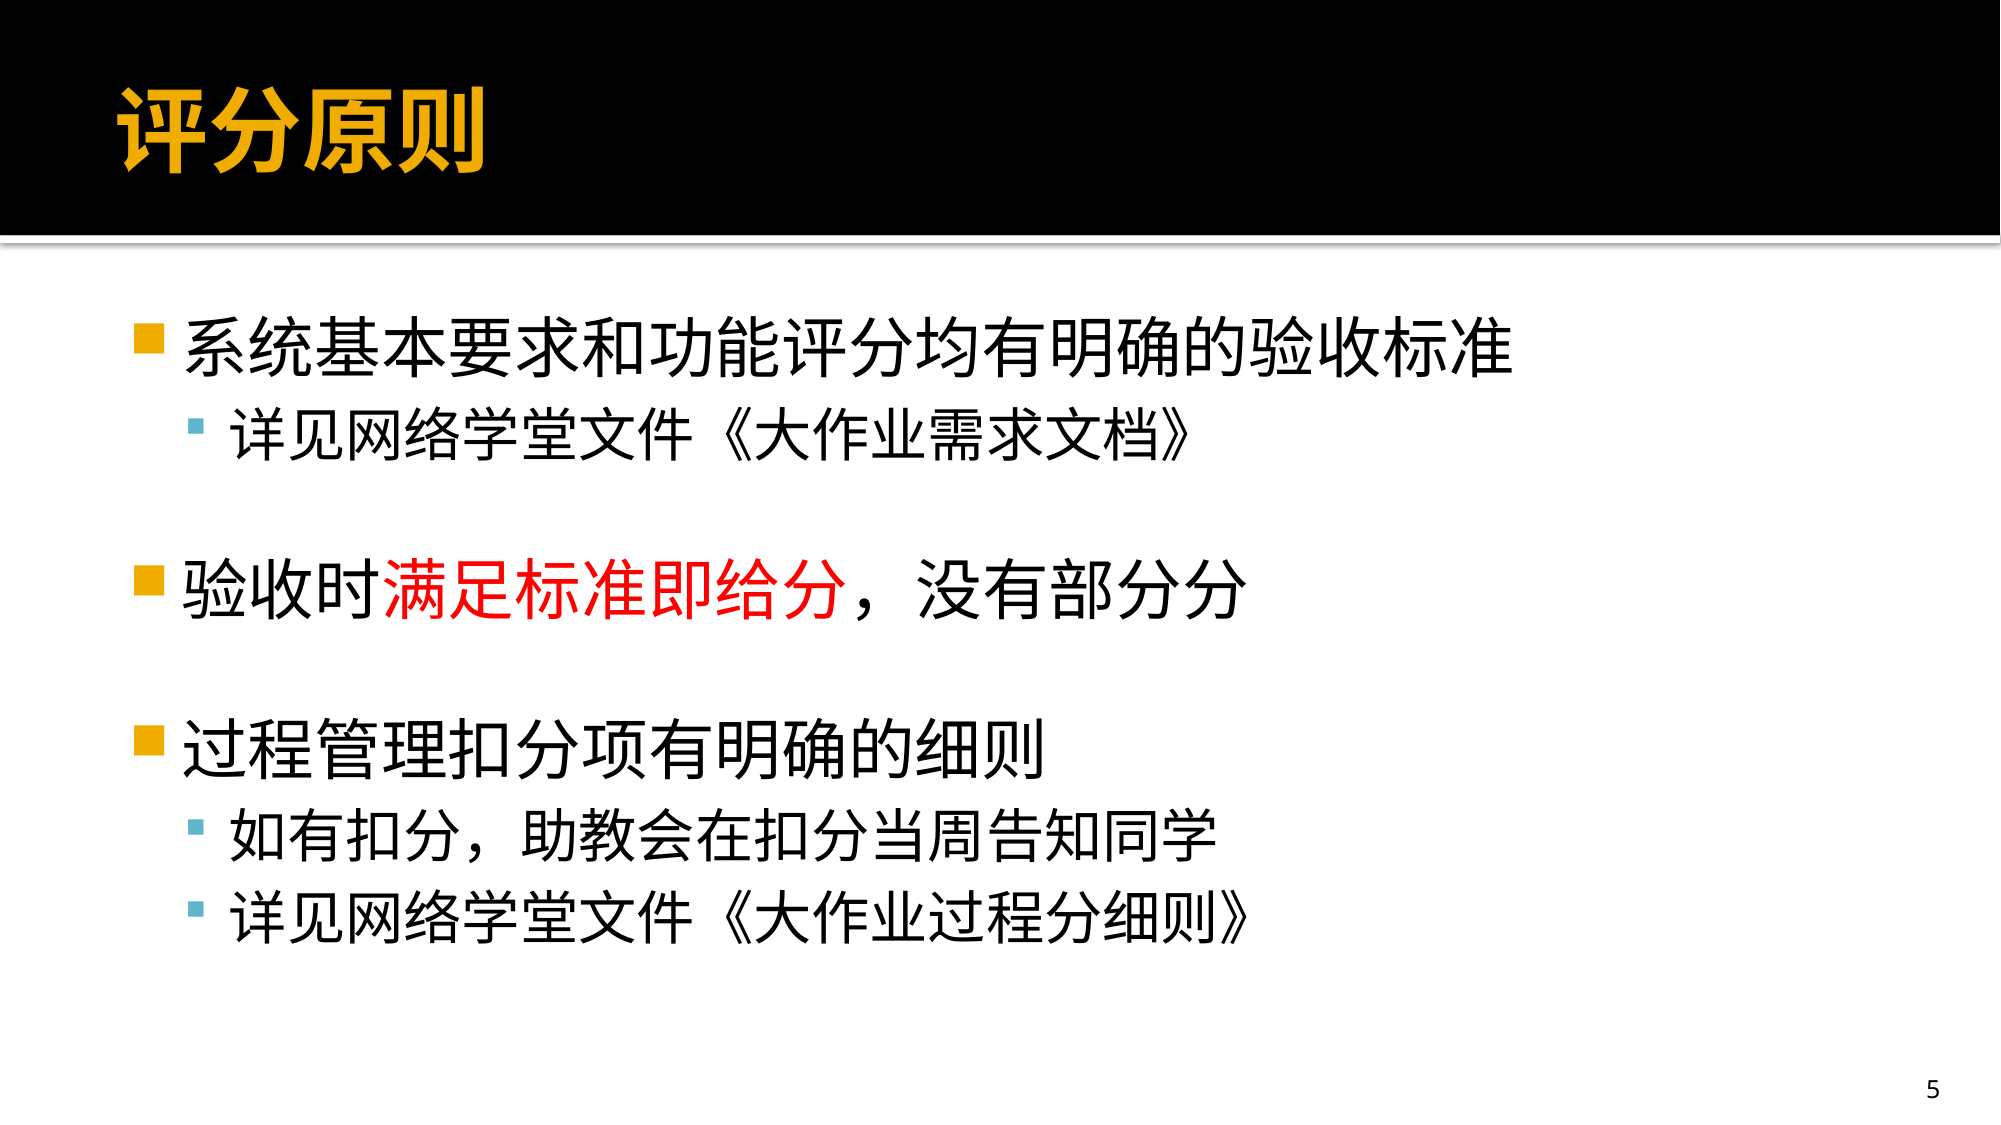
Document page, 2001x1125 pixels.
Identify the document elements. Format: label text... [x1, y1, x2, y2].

title 评分原则 [99, 25, 1900, 231]
list 系统基本要求和功能评分均有明确的验收标准 详见网络学堂文件《大作业需求文档》 验收时满足标准即给分，没有部分分 过程管理扣分项有明确的细则 如有扣分，助教会在扣分当周告知同学 详见网络学堂文件《大作业过程分细则》 [99, 291, 1900, 1050]
slide_number 5 [1794, 1062, 1955, 1108]
